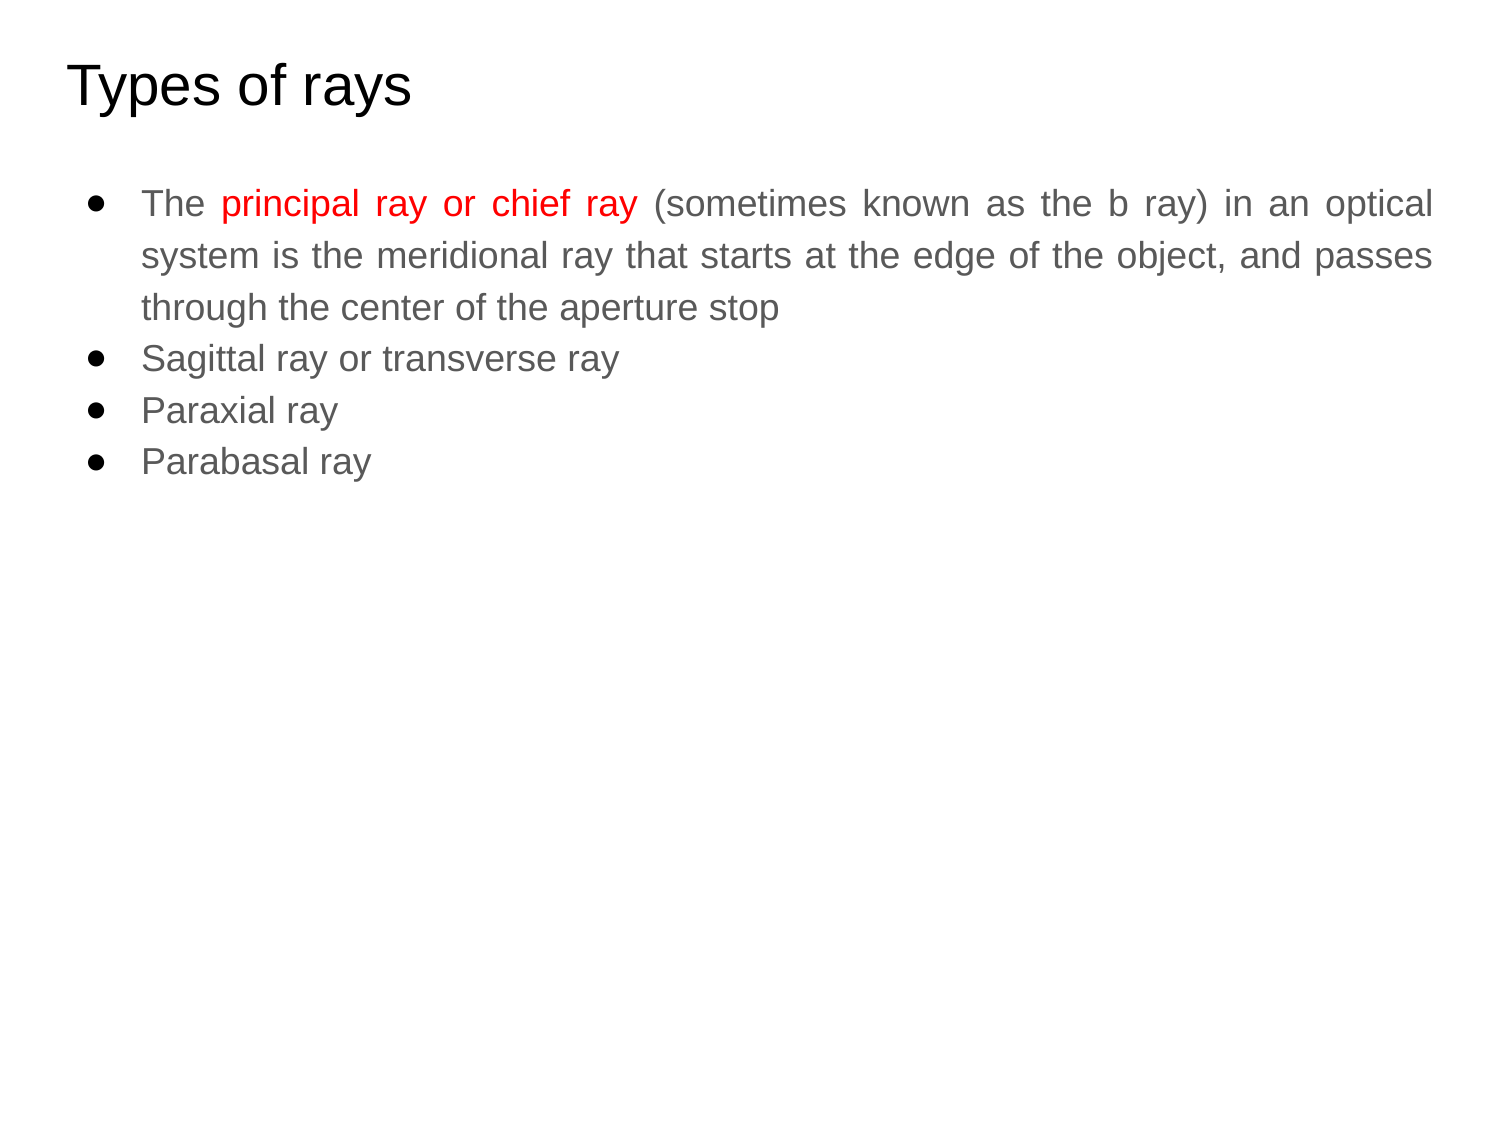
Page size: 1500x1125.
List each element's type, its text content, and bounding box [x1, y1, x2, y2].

list The principal ray or chief ray (sometimes known as the b ray) in an optical system is the meridional ray that starts at the edge of the object, and passes through the center of the aperture stop Sagittal ray or transverse ray Paraxial ray Parabasal ray [51, 157, 1449, 905]
title Types of rays [51, 31, 1449, 157]
